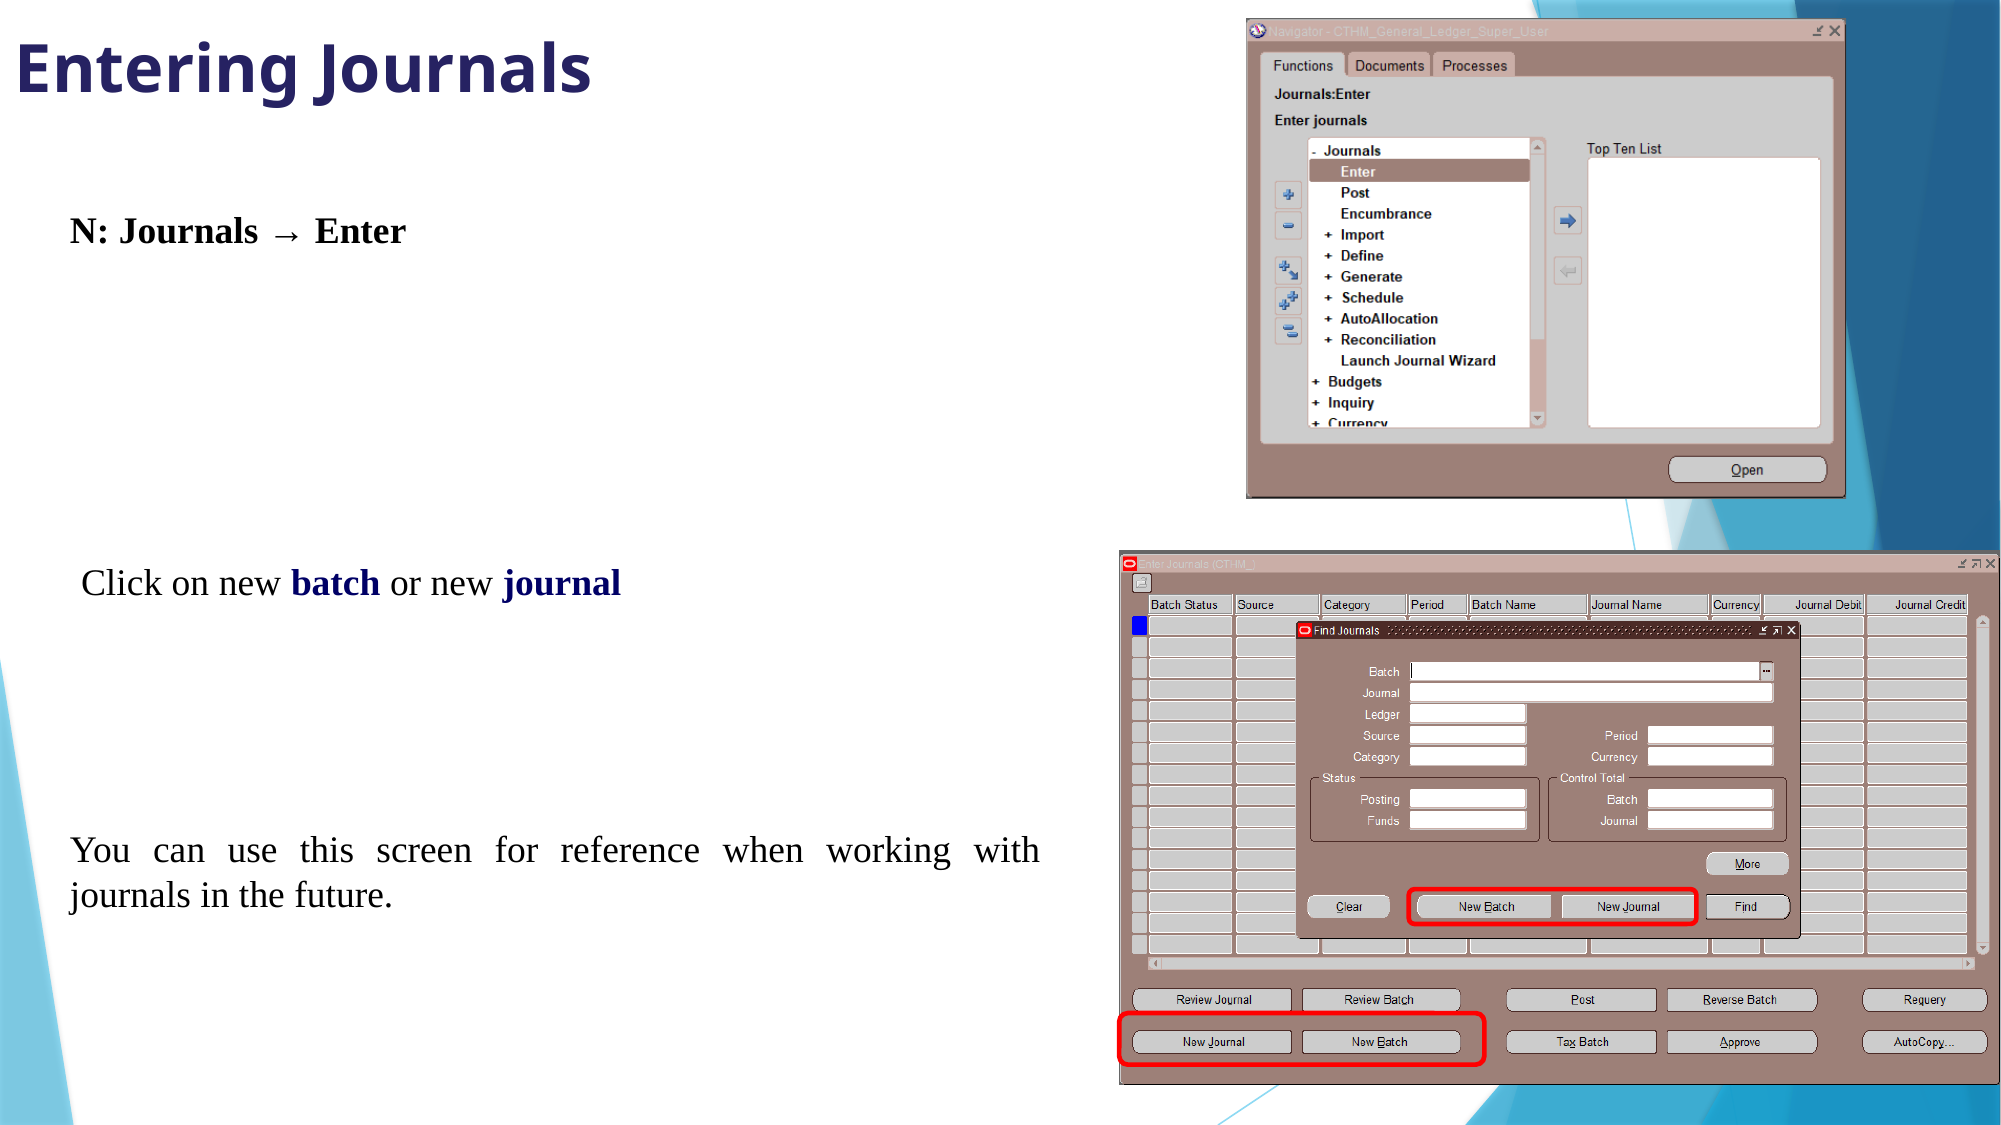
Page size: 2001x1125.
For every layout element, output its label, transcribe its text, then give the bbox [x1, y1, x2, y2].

picture [1118, 550, 2000, 1086]
text_box You can use this screen for reference when working with journals in the future. [55, 817, 1057, 923]
text_box N: Journals → Enter [55, 198, 1057, 258]
picture [1245, 18, 1847, 500]
text_box Click on new batch or new journal [66, 550, 1068, 611]
text_box Entering Journals [0, 17, 1002, 113]
